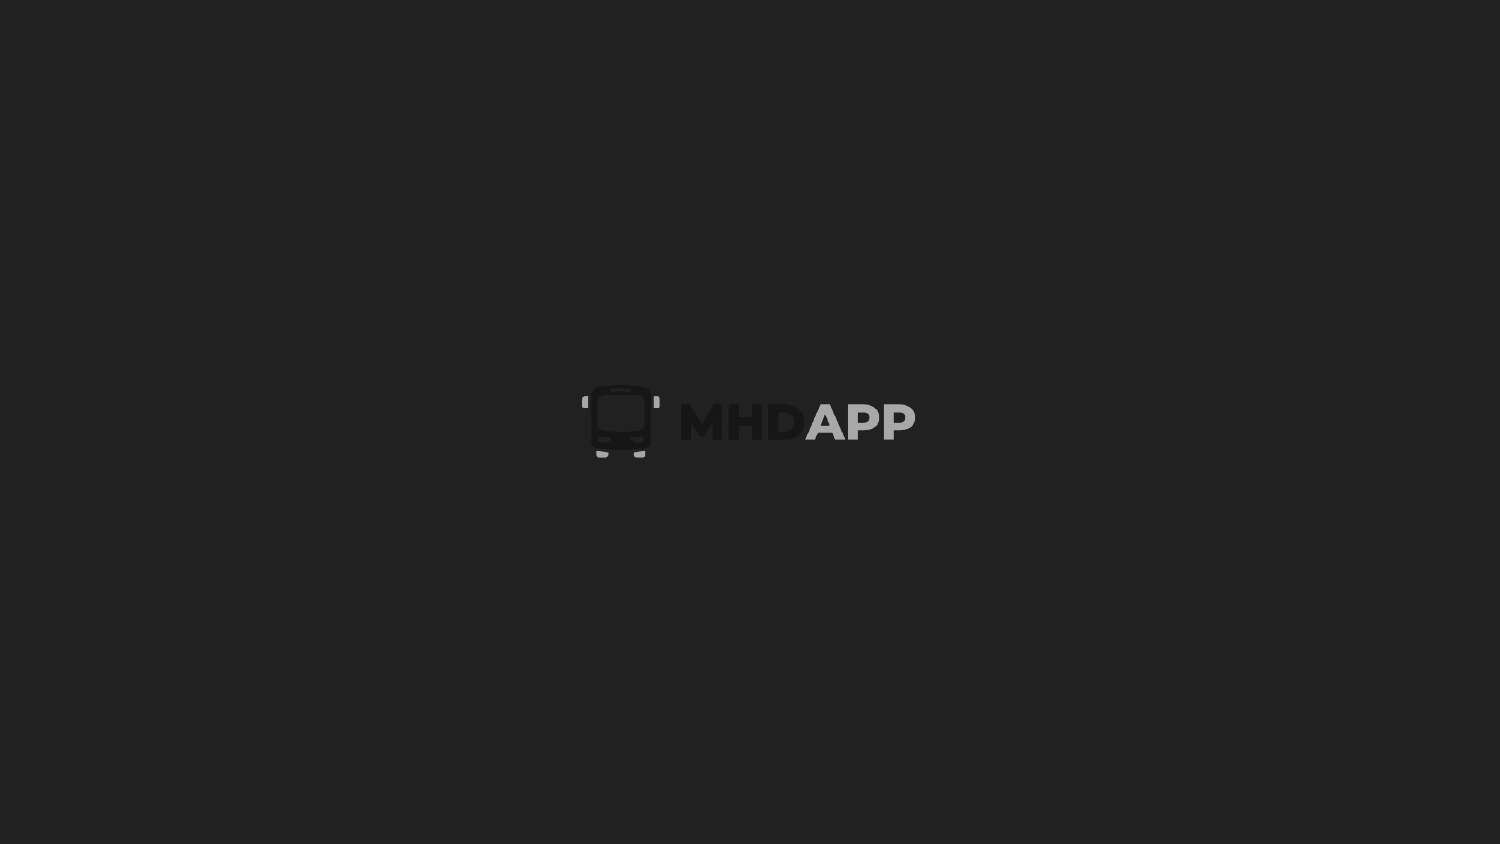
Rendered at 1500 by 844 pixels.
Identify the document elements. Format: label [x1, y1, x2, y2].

picture [582, 385, 918, 459]
